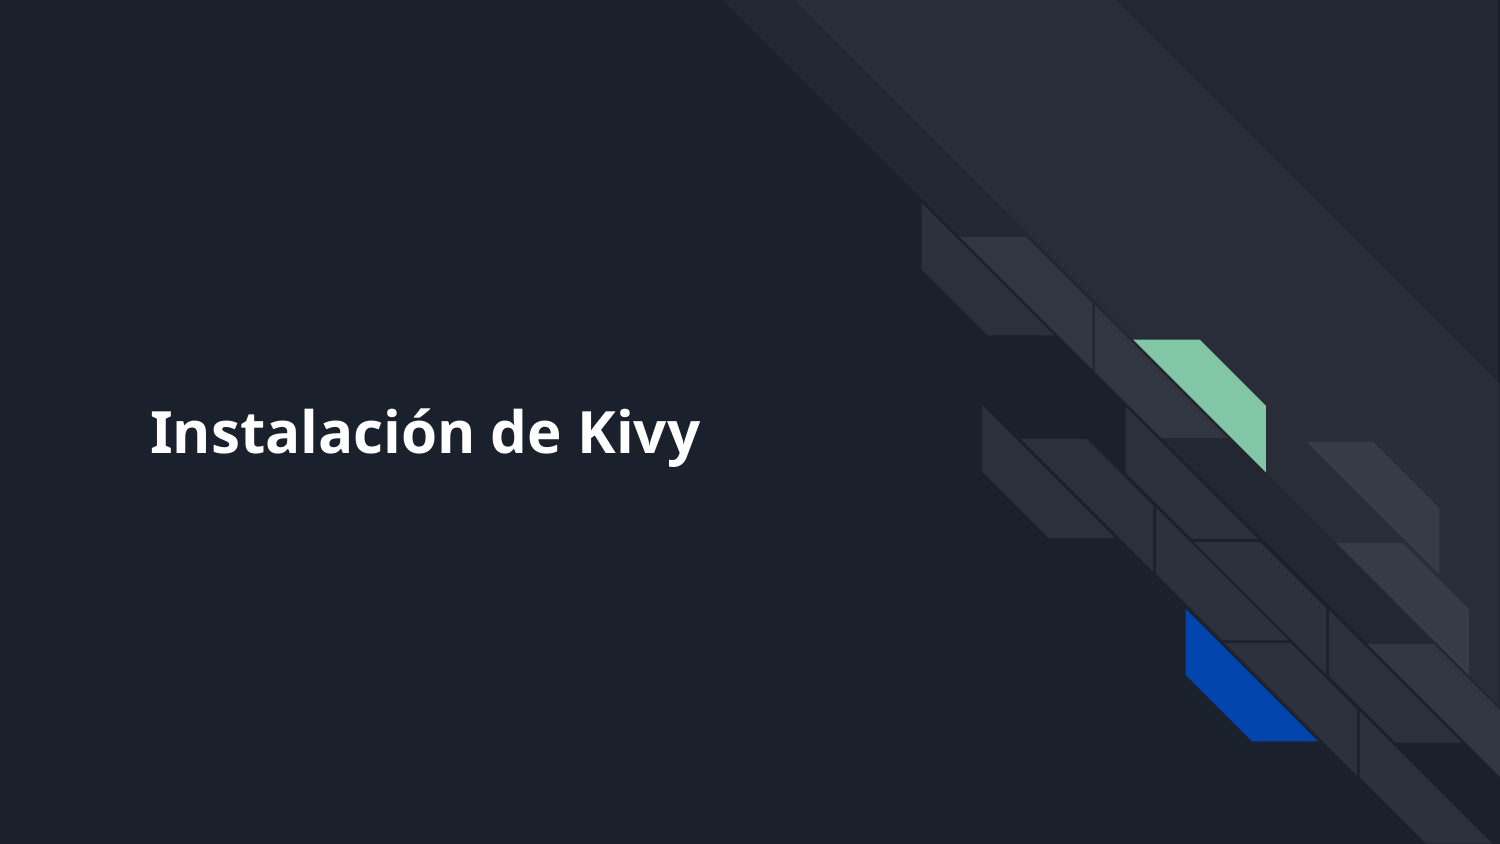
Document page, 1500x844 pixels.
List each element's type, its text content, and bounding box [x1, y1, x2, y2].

title Instalación de Kivy [135, 336, 888, 526]
